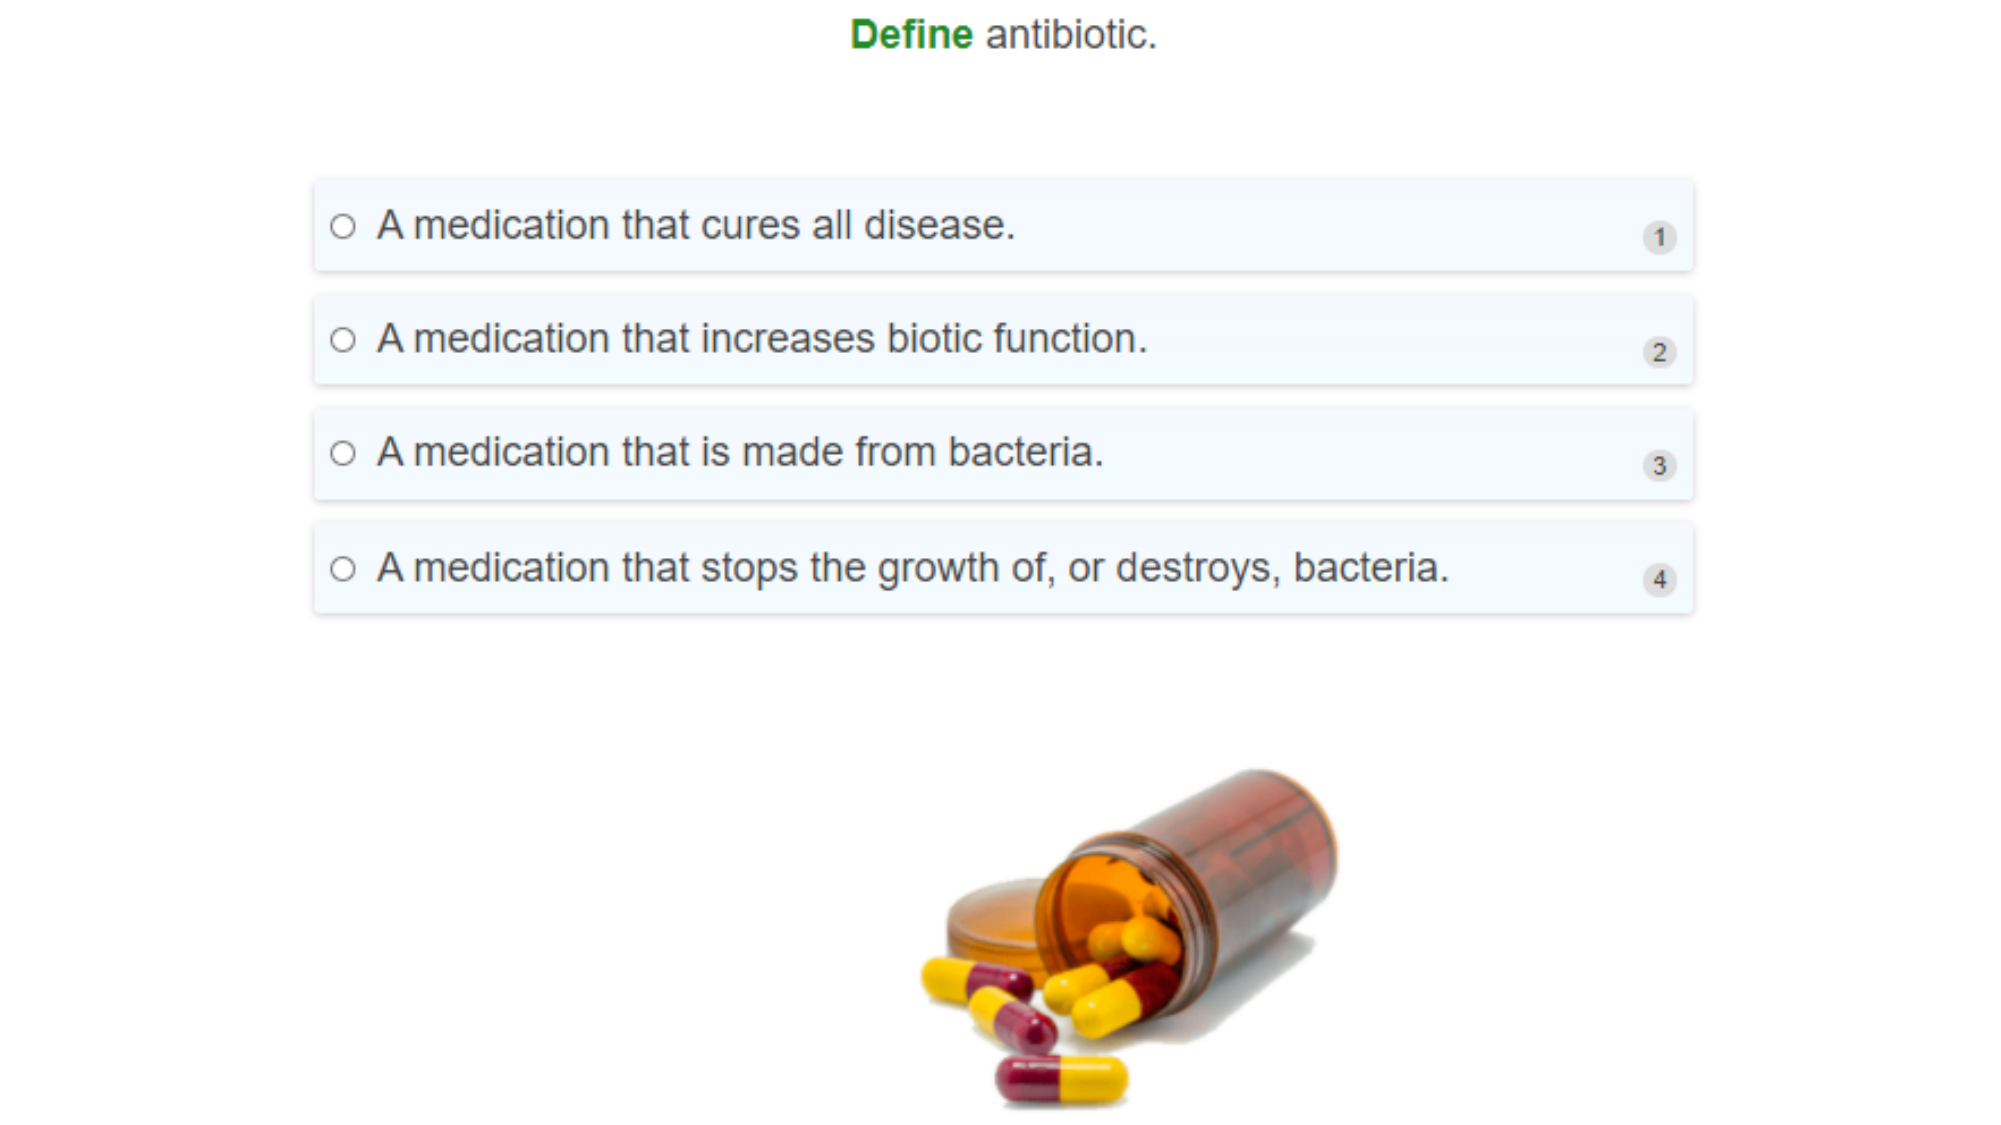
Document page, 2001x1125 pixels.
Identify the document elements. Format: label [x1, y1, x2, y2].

picture [263, 0, 1748, 1125]
